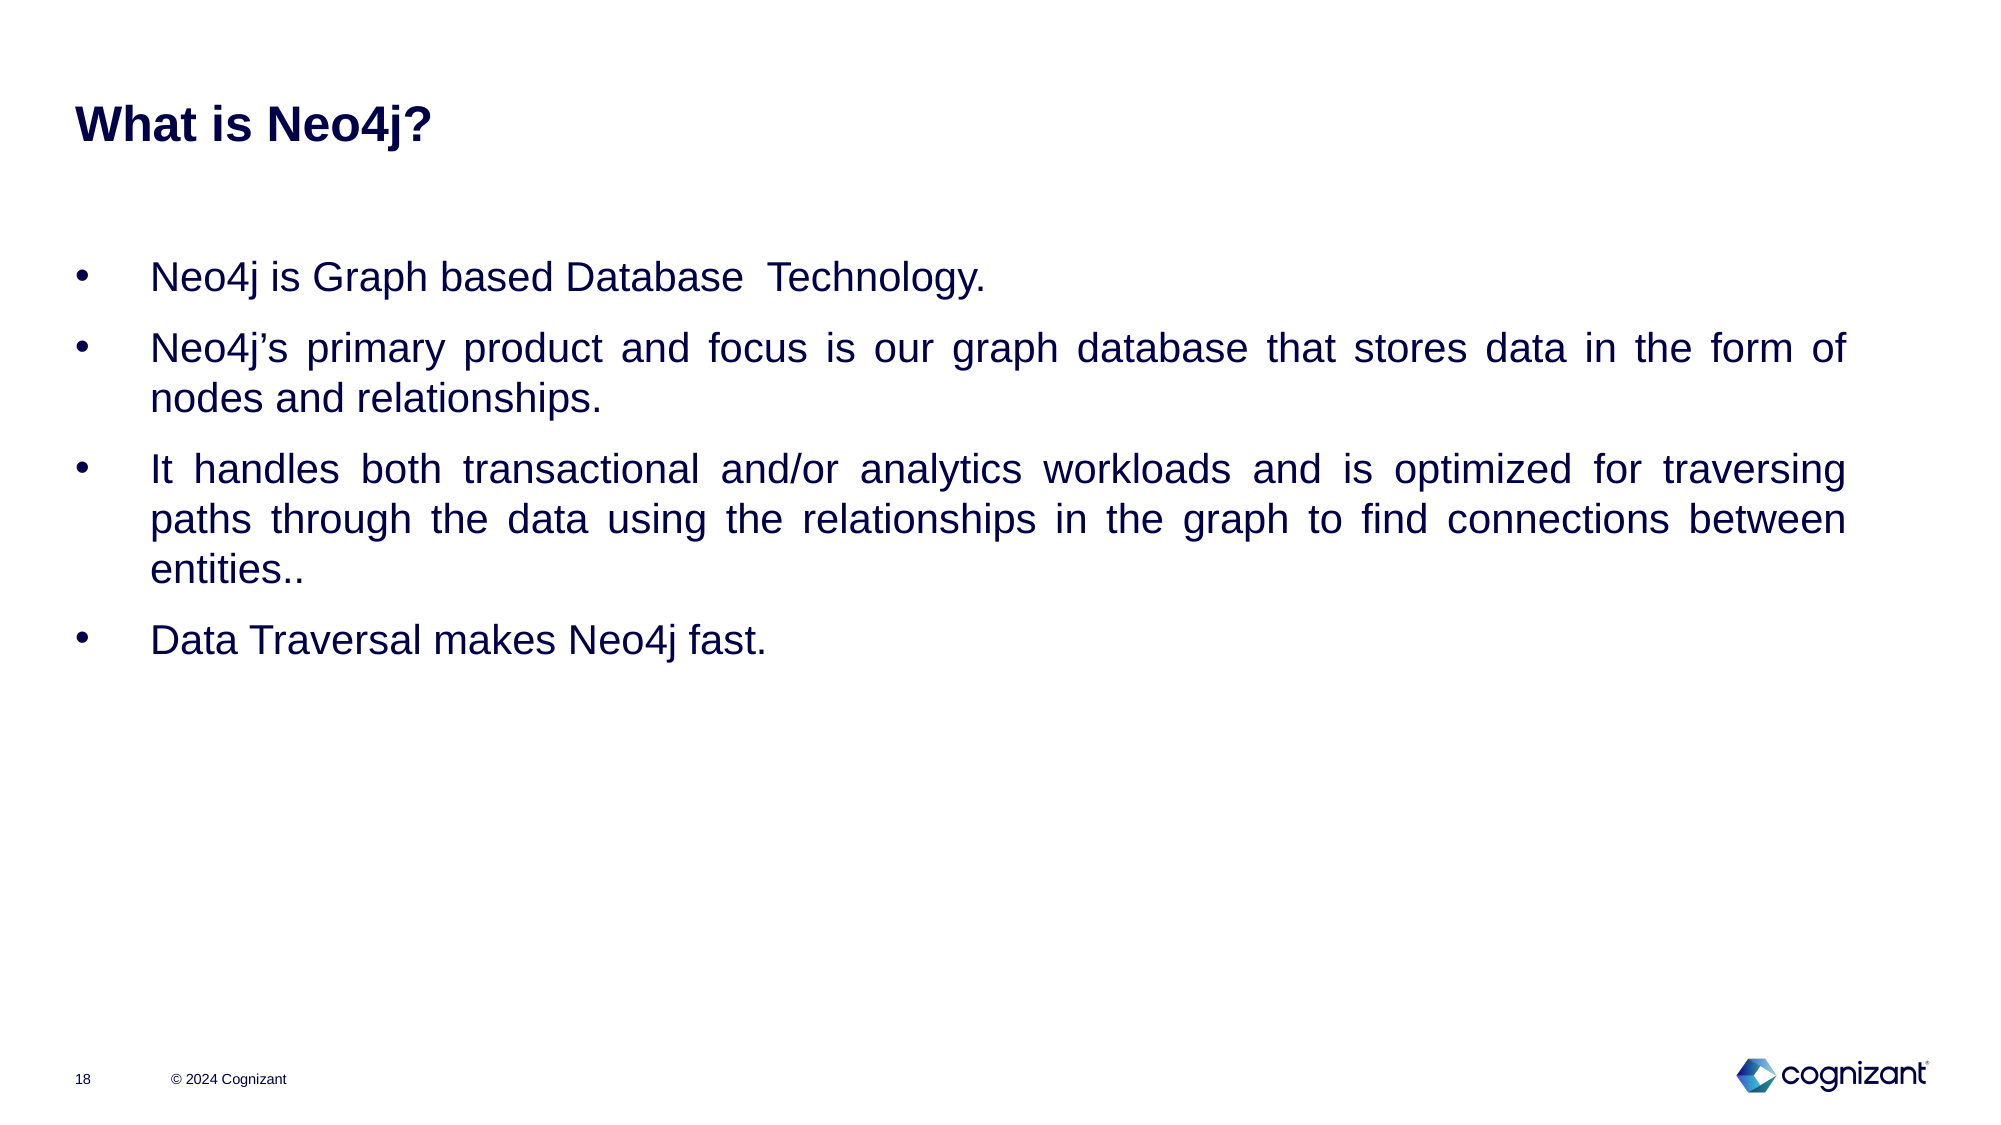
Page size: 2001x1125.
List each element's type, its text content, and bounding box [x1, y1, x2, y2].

slide_number 18 [75, 1056, 133, 1088]
footer © 2024 Cognizant [171, 1056, 368, 1088]
list Neo4j is Graph based Database Technology. Neo4j’s primary product and focus is our graph database that stores data in the form of nodes and relationships. It handles both transactional and/or analytics workloads and is optimized for traversing paths through the data using the relationships in the graph to find connections between entities.. Data Traversal makes Neo4j fast. [75, 249, 1848, 938]
picture [1719, 1042, 1943, 1109]
title What is Neo4j? [75, 91, 1848, 142]
